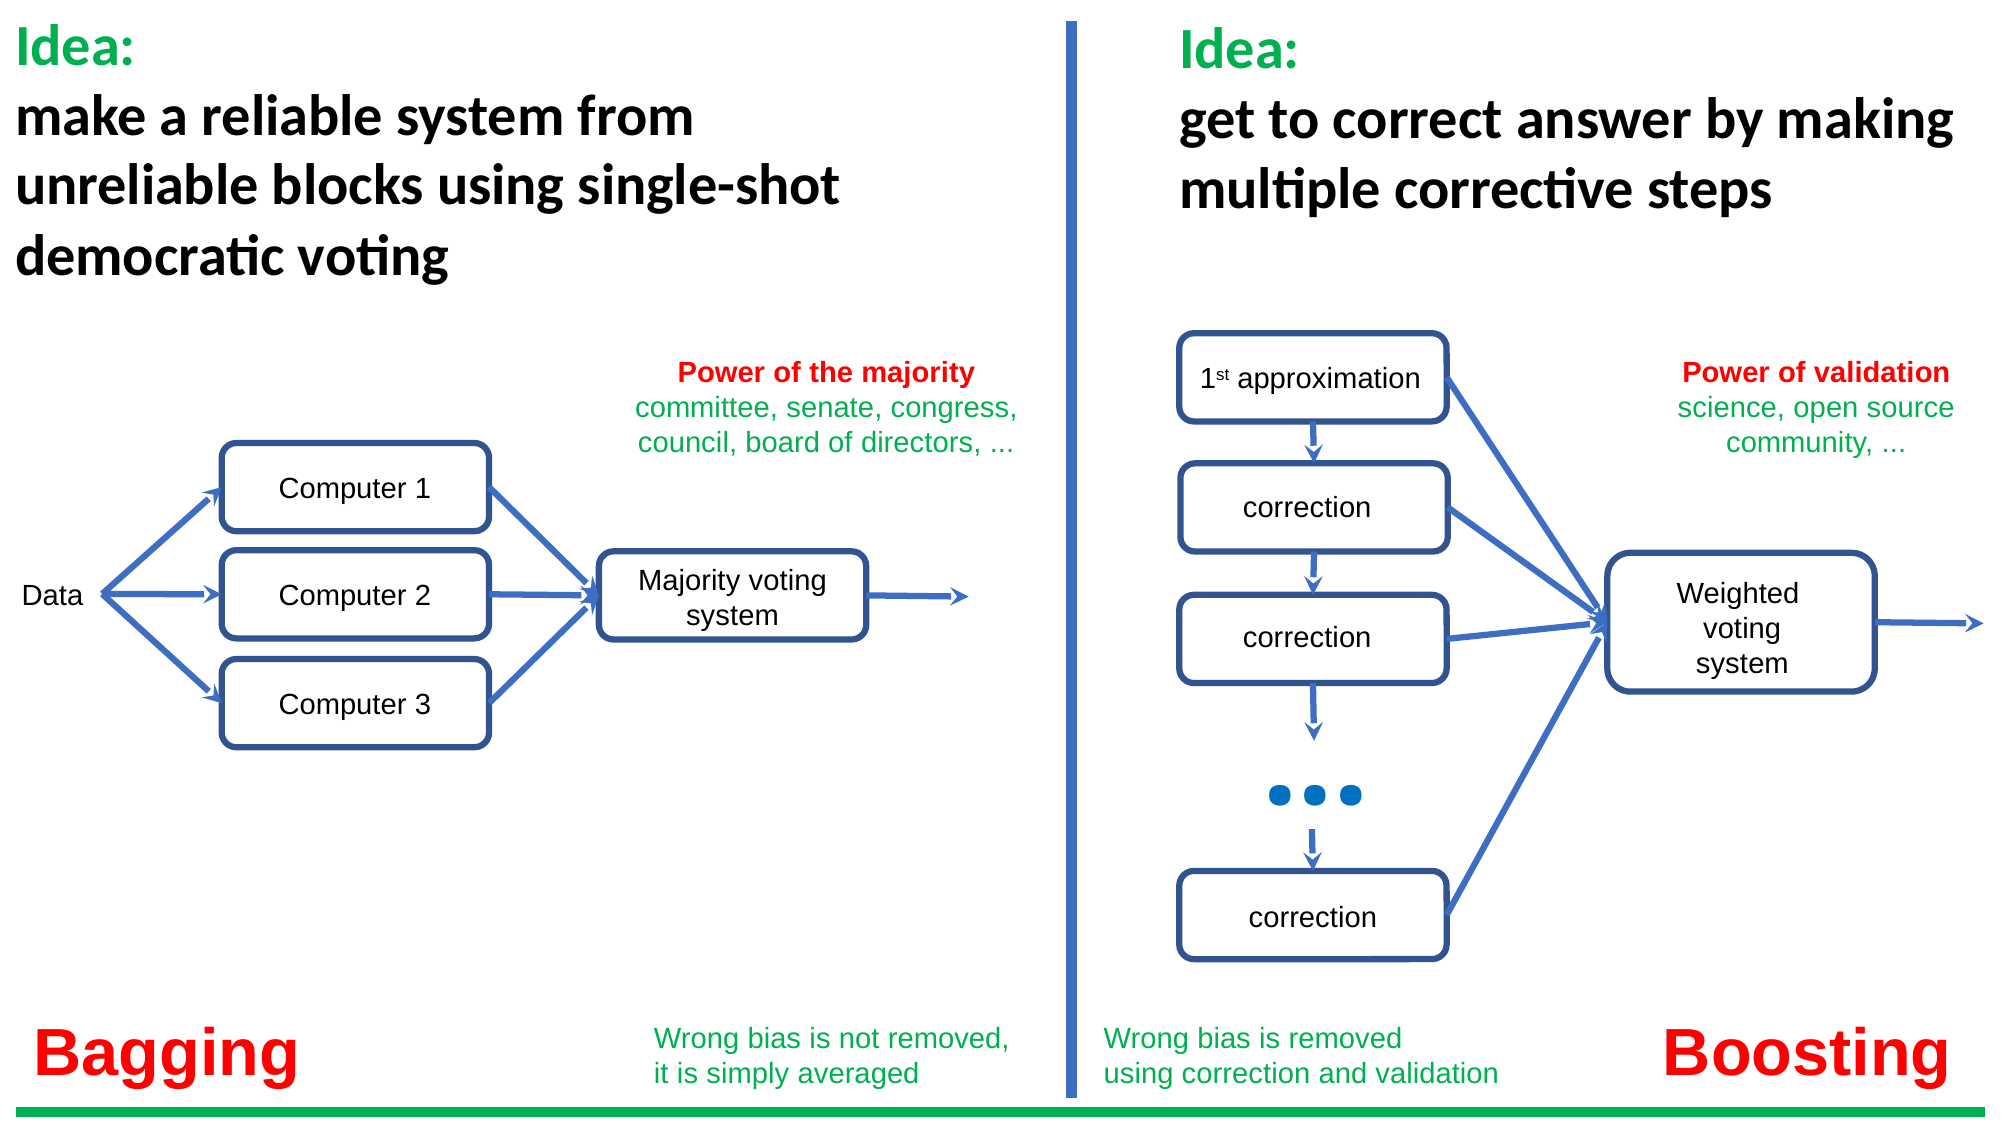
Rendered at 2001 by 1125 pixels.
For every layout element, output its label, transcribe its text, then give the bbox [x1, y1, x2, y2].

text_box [1447, 507, 1608, 620]
text_box [227, 550, 483, 639]
text_box Wrong bias is removed using correction and validation [1088, 1011, 1544, 1097]
text_box Power of validation science, open source community, ... [1640, 345, 1993, 466]
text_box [488, 604, 600, 704]
text_box Idea: make a reliable system from unreliable blocks using single-shot democratic voting [0, 0, 892, 290]
text_box Boosting [1647, 1001, 1985, 1097]
text_box [221, 658, 490, 748]
text_box Majority voting system [622, 553, 843, 639]
text_box correction [1233, 890, 1393, 941]
text_box [604, 551, 867, 640]
text_box [1179, 594, 1441, 684]
text_box [1616, 687, 1866, 692]
text_box Computer 1 [263, 461, 448, 512]
text_box Bagging [18, 1001, 356, 1097]
text_box Wrong bias is not removed, it is simply averaged [638, 1012, 1053, 1098]
text_box [1180, 463, 1441, 552]
text_box Idea: get to correct answer by making multiple corrective steps [1164, 2, 2000, 240]
text_box Power of the majority committee, senate, congress, council, board of directors, ... [600, 345, 1053, 466]
text_box correction [1227, 611, 1387, 662]
text_box ... [1244, 671, 1387, 837]
text_box Computer 2 [263, 568, 448, 619]
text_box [1446, 621, 1608, 916]
text_box [1179, 333, 1447, 422]
text_box correction [1227, 481, 1387, 532]
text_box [1446, 377, 1608, 506]
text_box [101, 486, 222, 592]
text_box 1st approximation [1184, 352, 1447, 402]
text_box Data [6, 568, 96, 619]
text_box [221, 442, 490, 532]
text_box Weighted voting system [1615, 566, 1870, 687]
text_box [1179, 870, 1447, 960]
text_box [1612, 552, 1875, 686]
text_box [488, 486, 600, 596]
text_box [101, 594, 222, 704]
text_box Computer 3 [263, 677, 448, 728]
